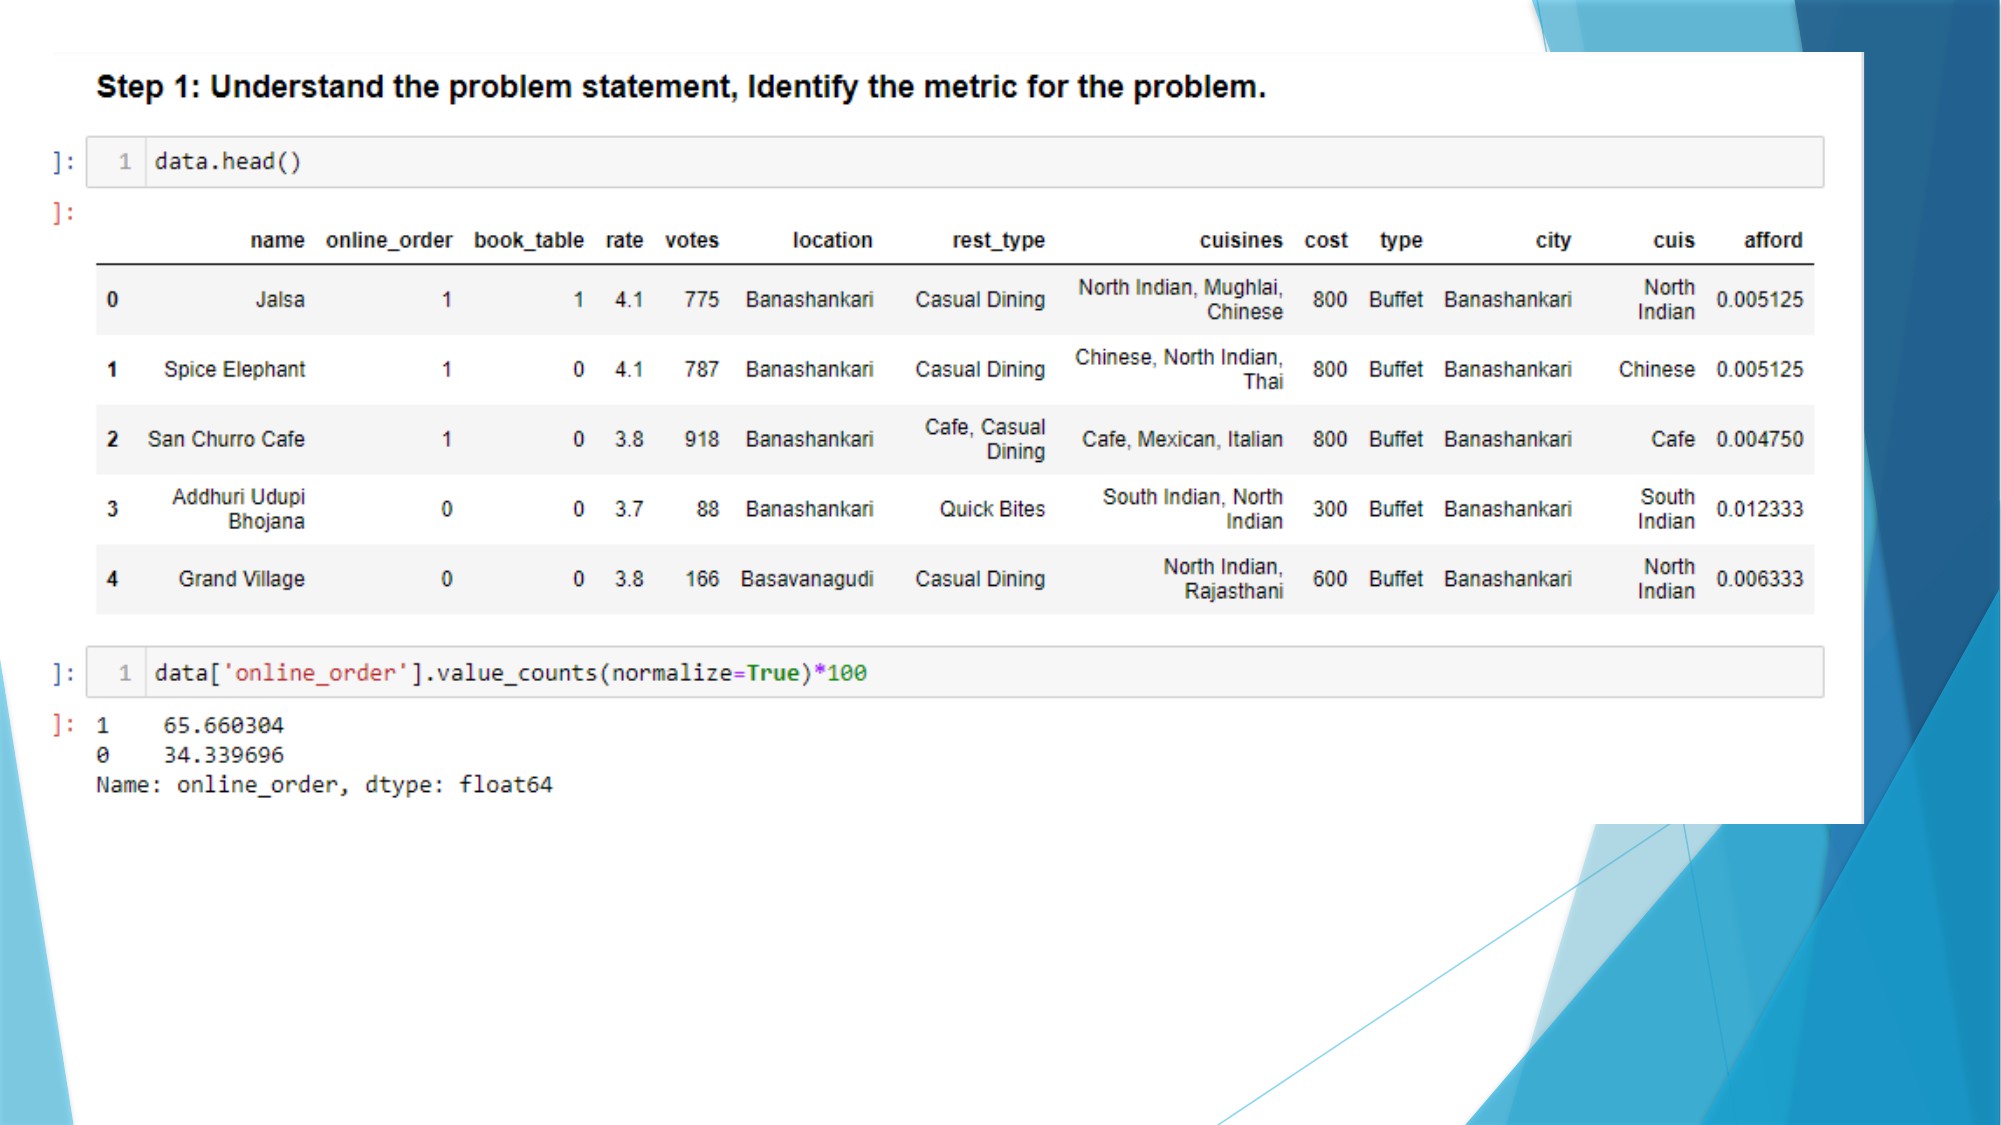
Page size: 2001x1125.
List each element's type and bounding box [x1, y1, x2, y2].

picture [53, 52, 1865, 824]
